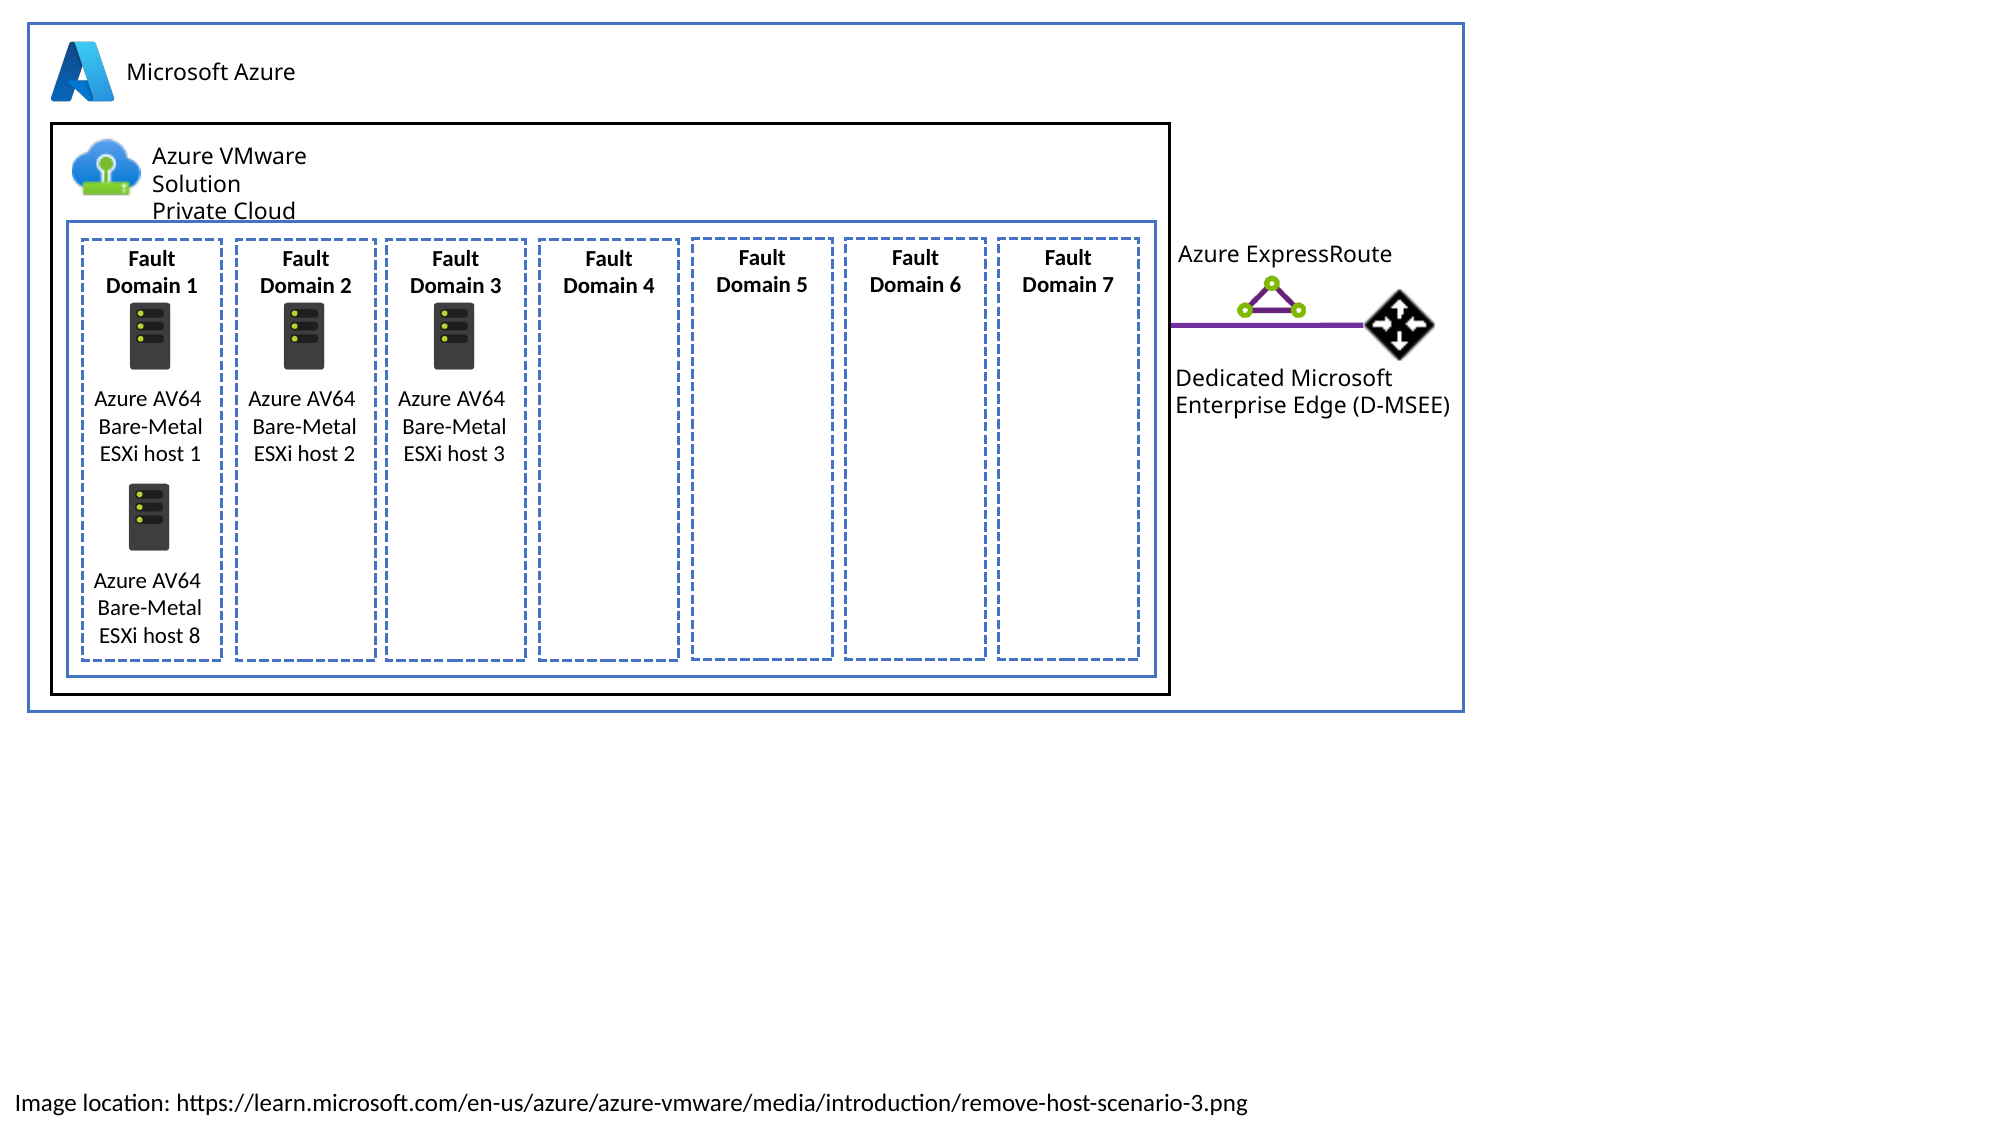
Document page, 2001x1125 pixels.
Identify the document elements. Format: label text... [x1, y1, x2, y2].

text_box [28, 23, 1464, 712]
text_box Image location: https://learn.microsoft.com/en-us/azure/azure-vmware/media/introduction/remove-host-scenario-3.png [0, 1079, 1604, 1125]
